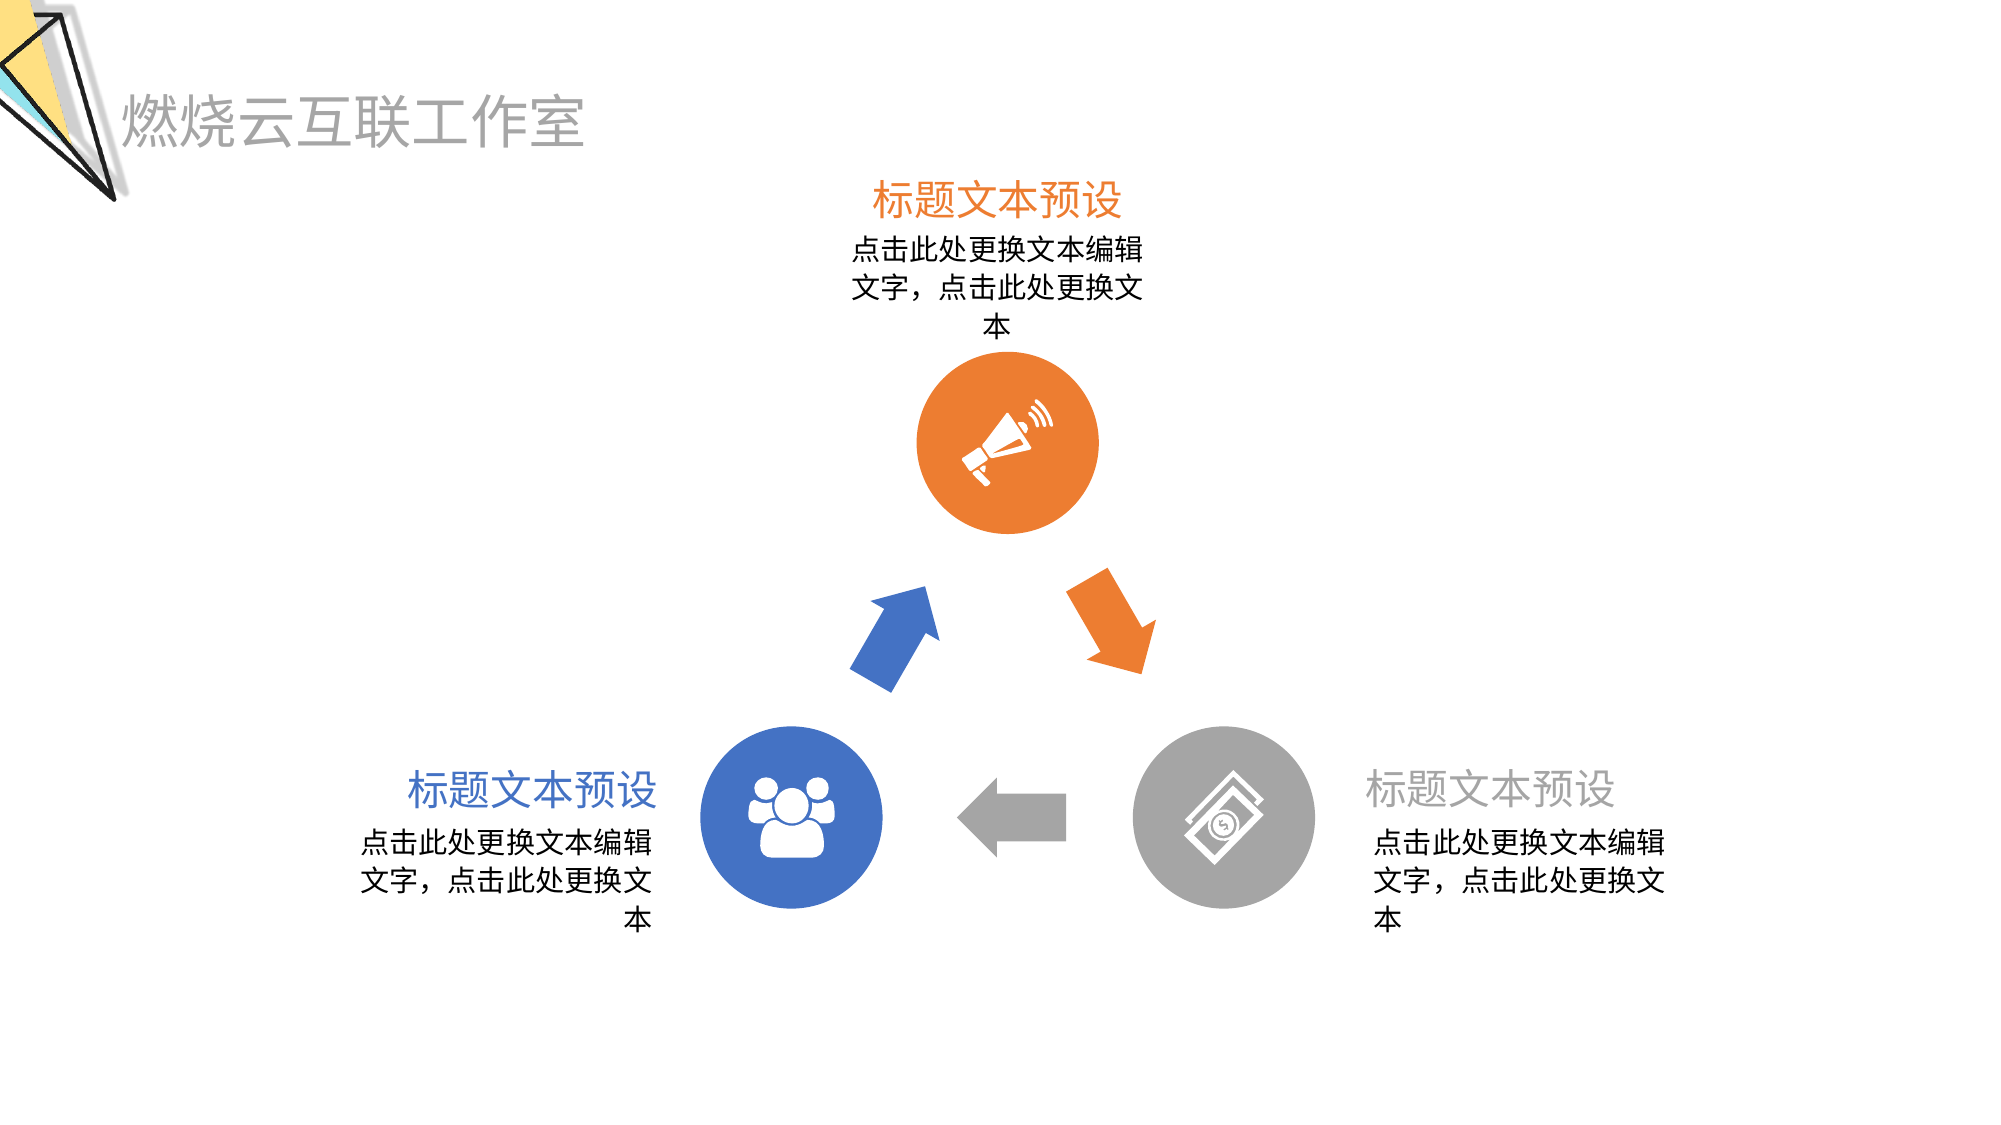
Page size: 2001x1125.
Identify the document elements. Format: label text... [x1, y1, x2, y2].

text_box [338, 166, 1685, 986]
picture [0, 0, 131, 202]
text_box 燃烧云互联工作室 [131, 71, 599, 152]
